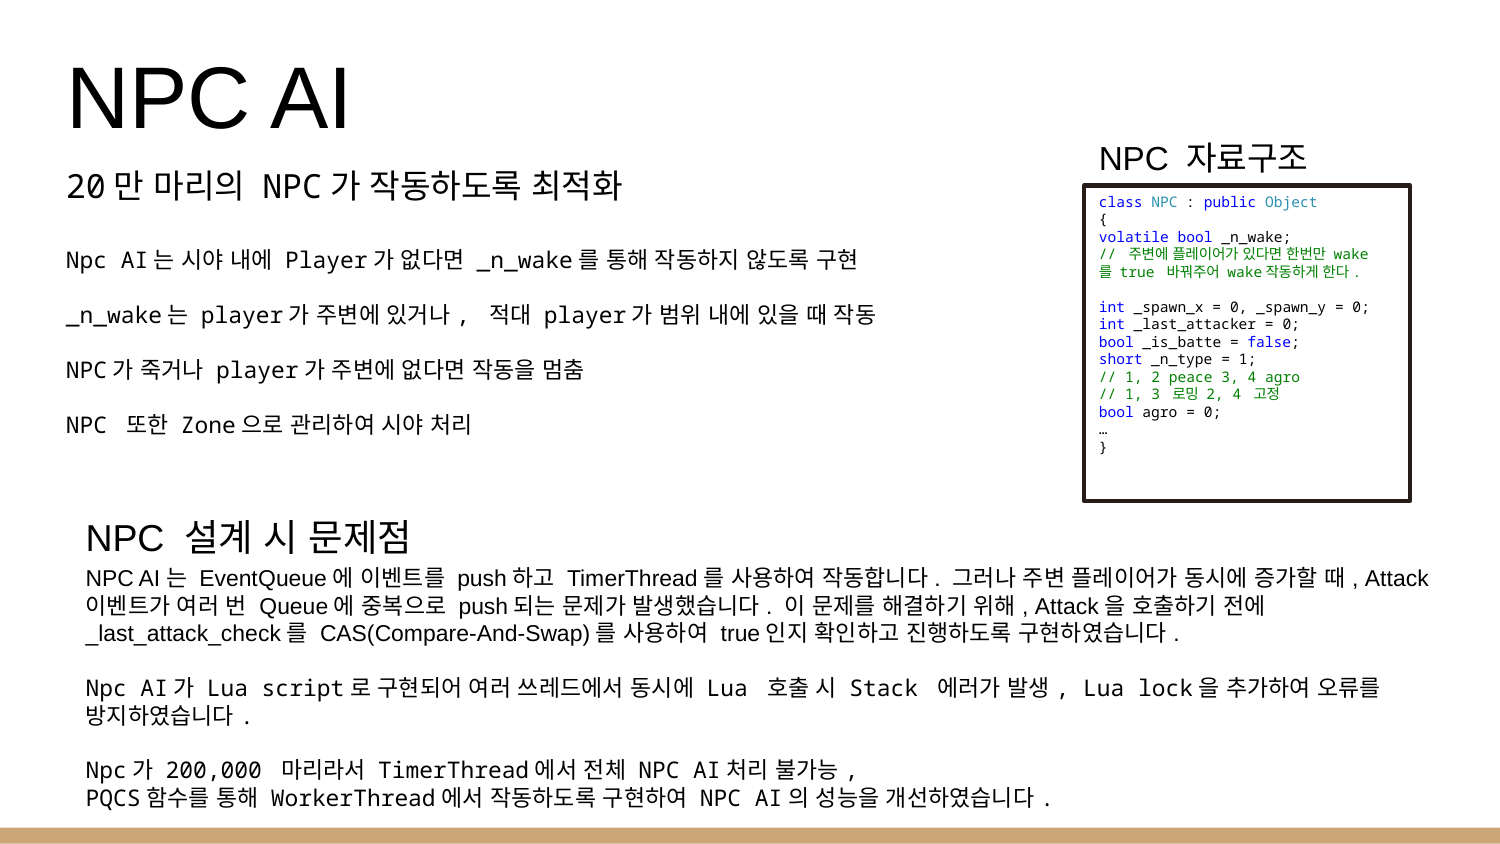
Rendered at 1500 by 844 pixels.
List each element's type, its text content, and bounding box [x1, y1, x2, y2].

text_box class NPC : public Object { volatile bool _n_wake; // 주변에 플레이어가 있다면 한번만 wake를 true 바꿔주어 wake작동하게 한다. int _spawn_x = 0, _spawn_y = 0; int _last_attacker = 0; bool _is_batte = false; short _n_type = 1; // 1, 2 peace 3, 4 agro // 1, 3 로밍 2, 4 고정 bool agro = 0; … } [1092, 185, 1394, 463]
text_box NPC 자료구조 [1084, 129, 1379, 185]
text_box [1092, 183, 1412, 503]
title NPC AI [51, 24, 1449, 161]
text_box 20만 마리의 NPC가 작동하도록 최적화 Npc AI는 시야 내에 Player가 없다면 _n_wake를 통해 작동하지 않도록 구현 _n_wake는 player가 주변에 있거나, 적대 player가 범위 내에 있을 때 작동 NPC가 죽거나 player가 주변에 없다면 작동을 멈춤 NPC 또한 Zone으로 관리하여 시야 처리 [51, 158, 1092, 555]
text_box NPC AI는 EventQueue에 이벤트를 push하고 TimerThread를 사용하여 작동합니다. 그러나 주변 플레이어가 동시에 증가할 때, Attack 이벤트가 여러 번 Queue에 중복으로 push되는 문제가 발생했습니다. 이 문제를 해결하기 위해, Attack을 호출하기 전에 _last_attack_check를 CAS(Compare-And-Swap)를 사용하여 true인지 확인하고 진행하도록 구현하였습니다. Npc AI가 Lua script로 구현되어 여러 쓰레드에서 동시에 Lua 호출 시 Stack 에러가 발생, Lua lock을 추가하여 오류를 방지하였습니다. Npc가 200,000 마리라서 TimerThread에서 전체 NPC AI처리 불가능, PQCS함수를 통해 WorkerThread에서 작동하도록 구현하여 NPC AI의 성능을 개선하였습니다. [70, 556, 1480, 819]
text_box NPC 설계 시 문제점 [70, 507, 550, 556]
